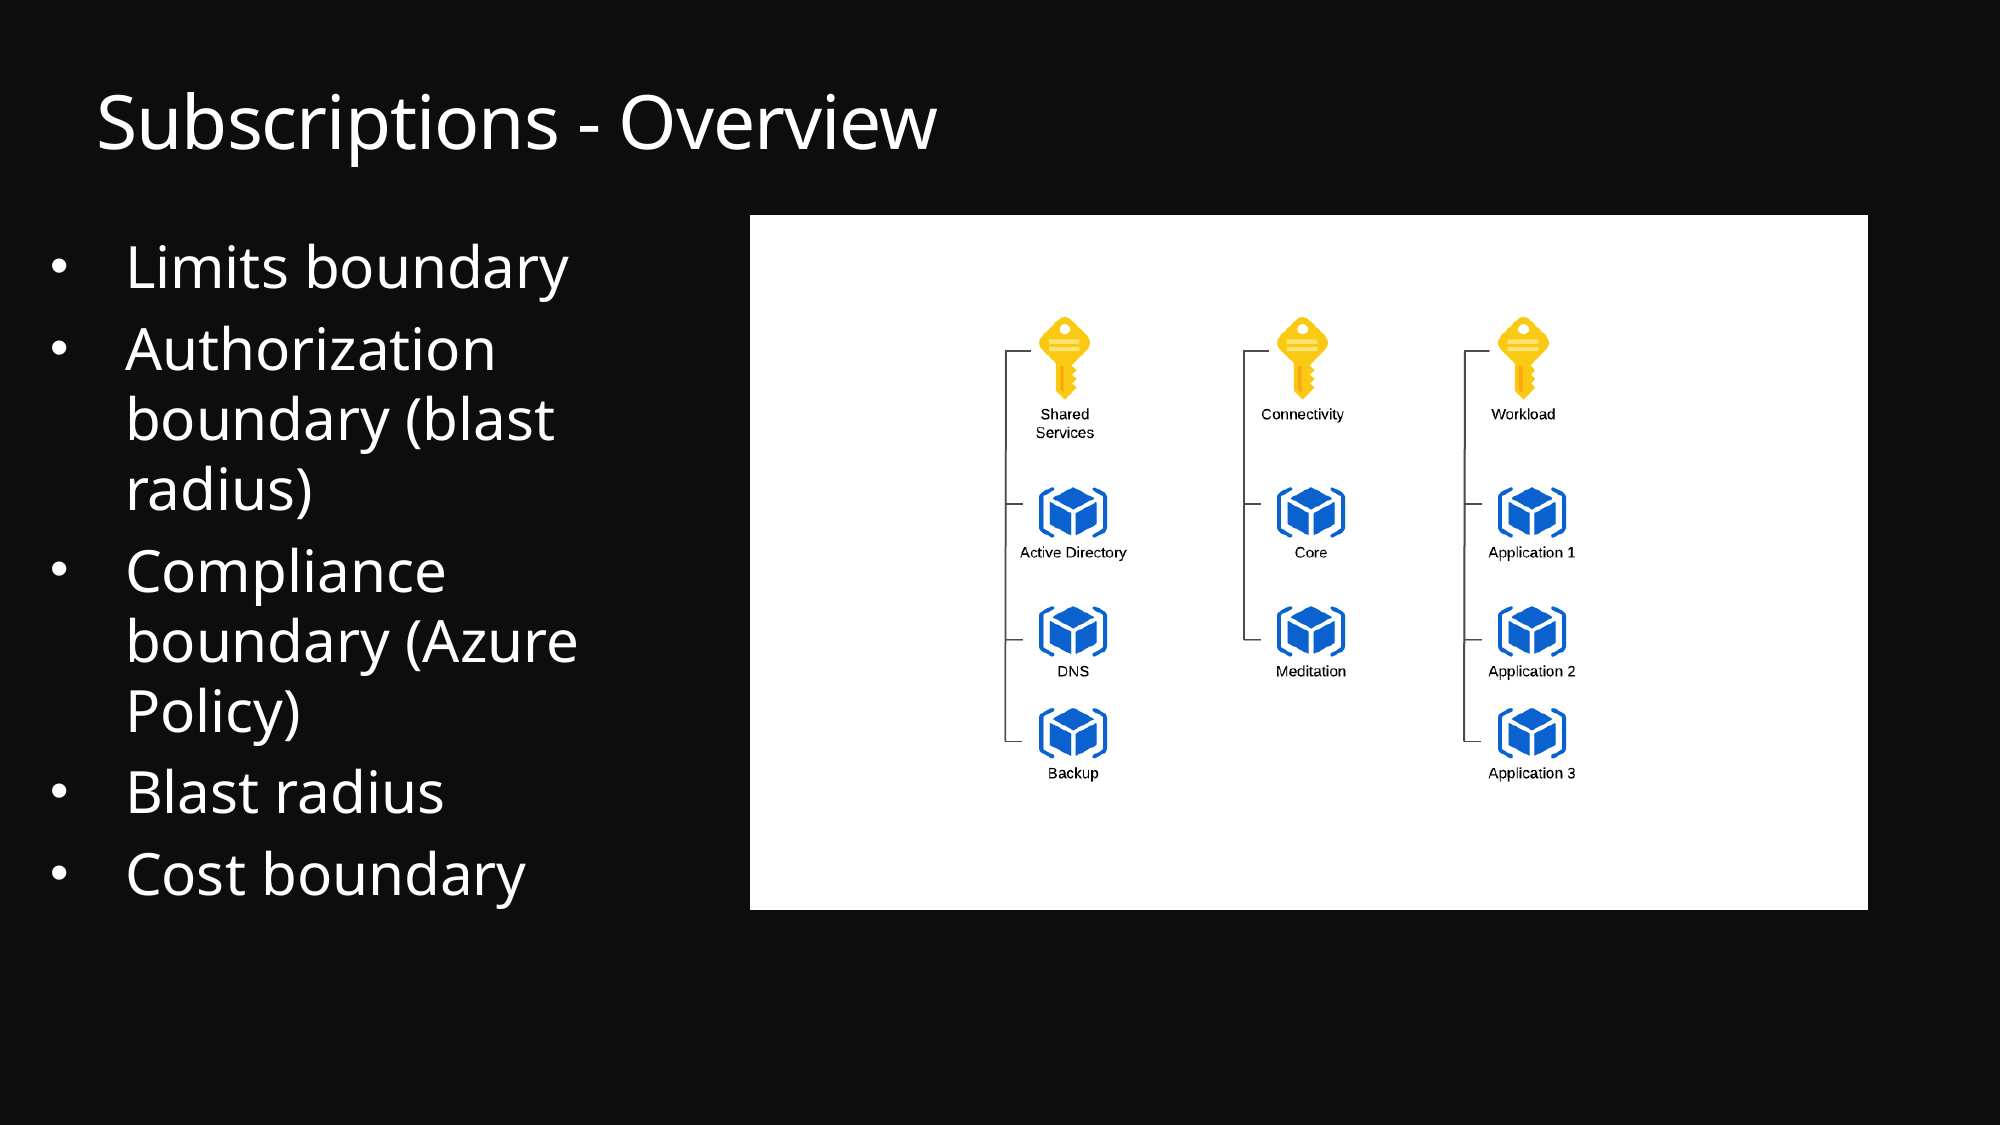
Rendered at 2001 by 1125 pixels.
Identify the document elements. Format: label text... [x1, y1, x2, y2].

list Limits boundary Authorization boundary (blast radius) Compliance boundary (Azure Policy) Blast radius Cost boundary [49, 230, 691, 1125]
picture [750, 214, 1869, 910]
title Subscriptions - Overview [96, 75, 1904, 166]
